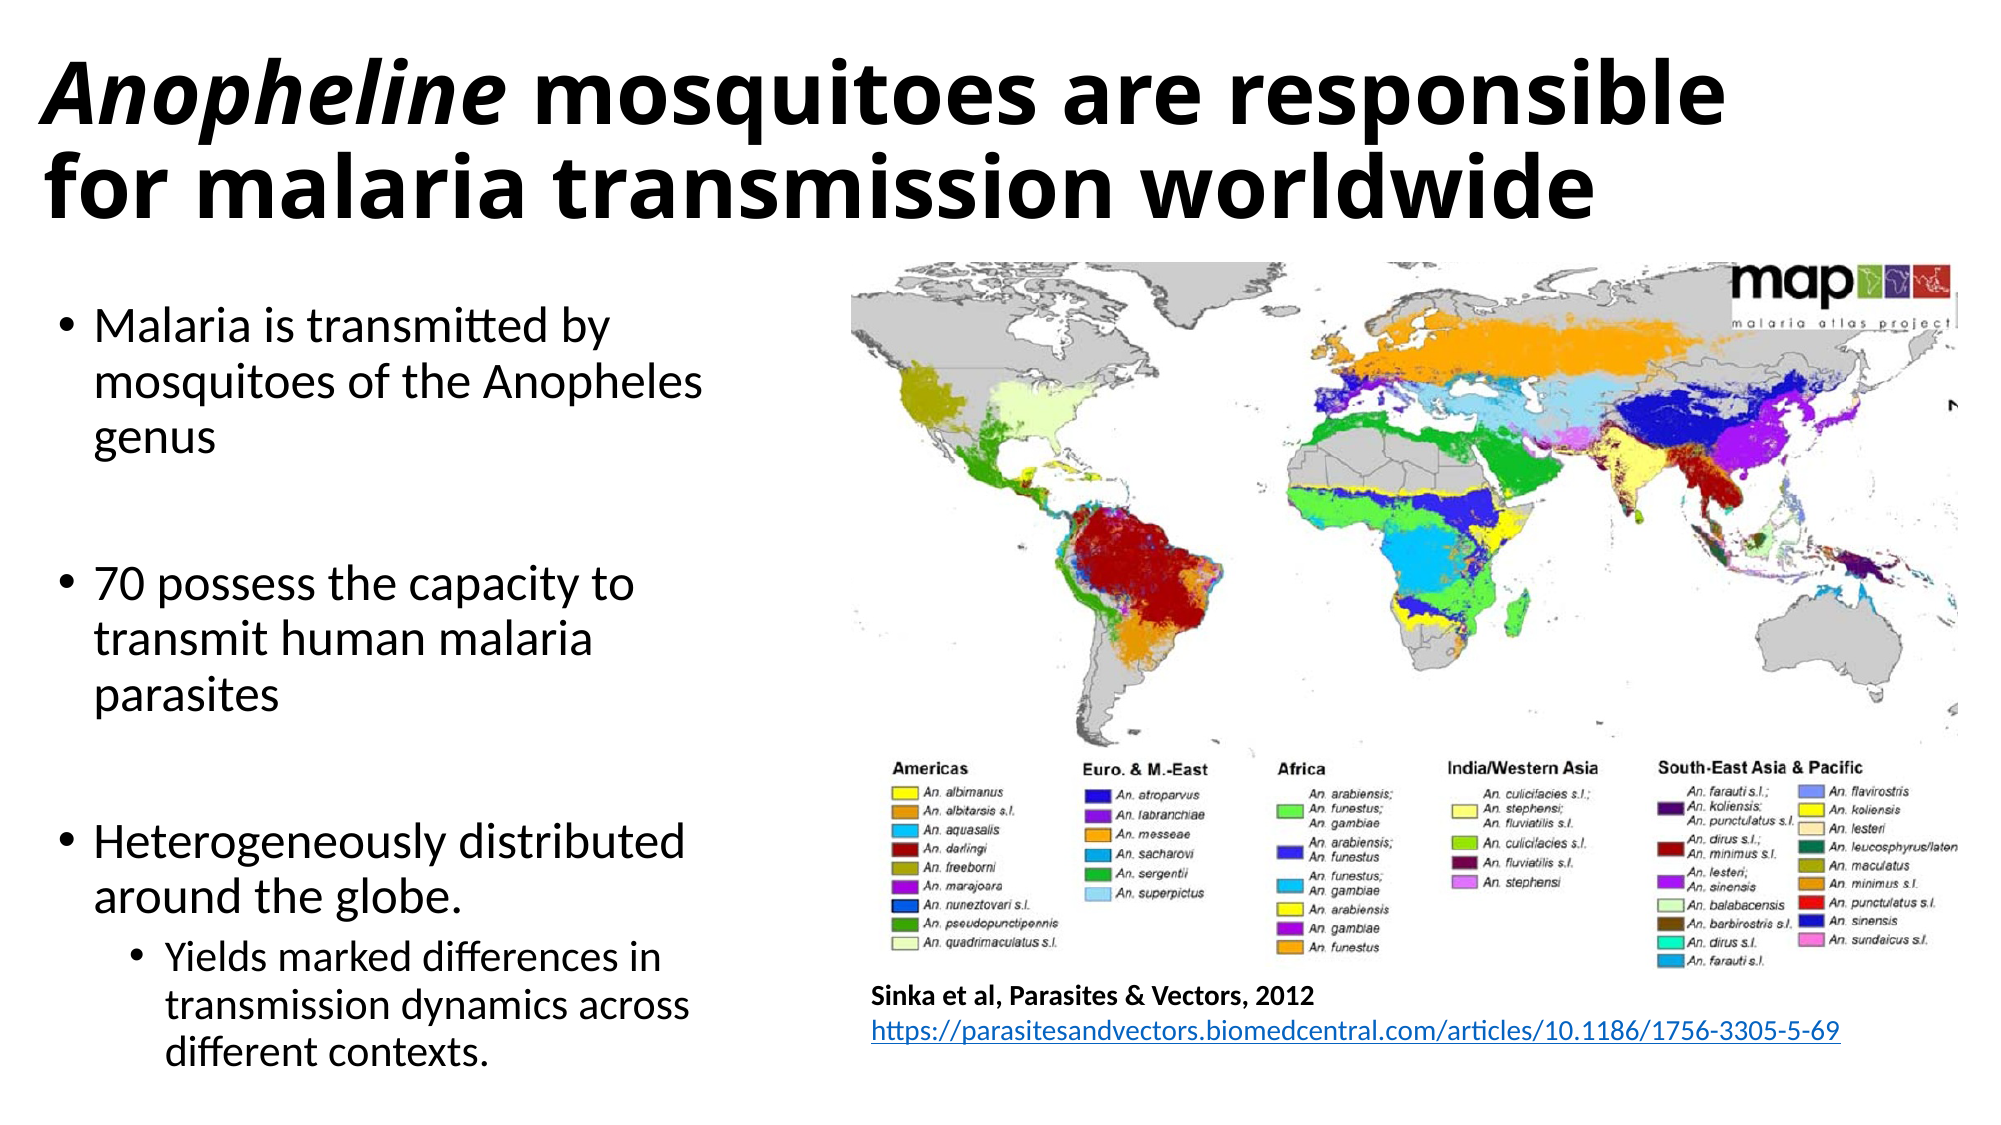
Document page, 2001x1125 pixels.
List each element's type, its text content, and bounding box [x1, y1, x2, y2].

picture [851, 261, 1958, 970]
text_box Sinka et al, Parasites & Vectors, 2012 https://parasitesandvectors.biomedcentral.com/articles/10.1186/1756-3305-5-69 [856, 970, 1907, 1054]
list Malaria is transmitted by mosquitoes of the Anopheles genus 70 possess the capacity to transmit human malaria parasites Heterogeneously distributed around the globe. Yields marked differences in transmission dynamics across different contexts. [42, 291, 773, 1091]
title Anopheline mosquitoes are responsible for malaria transmission worldwide [28, 34, 1754, 252]
